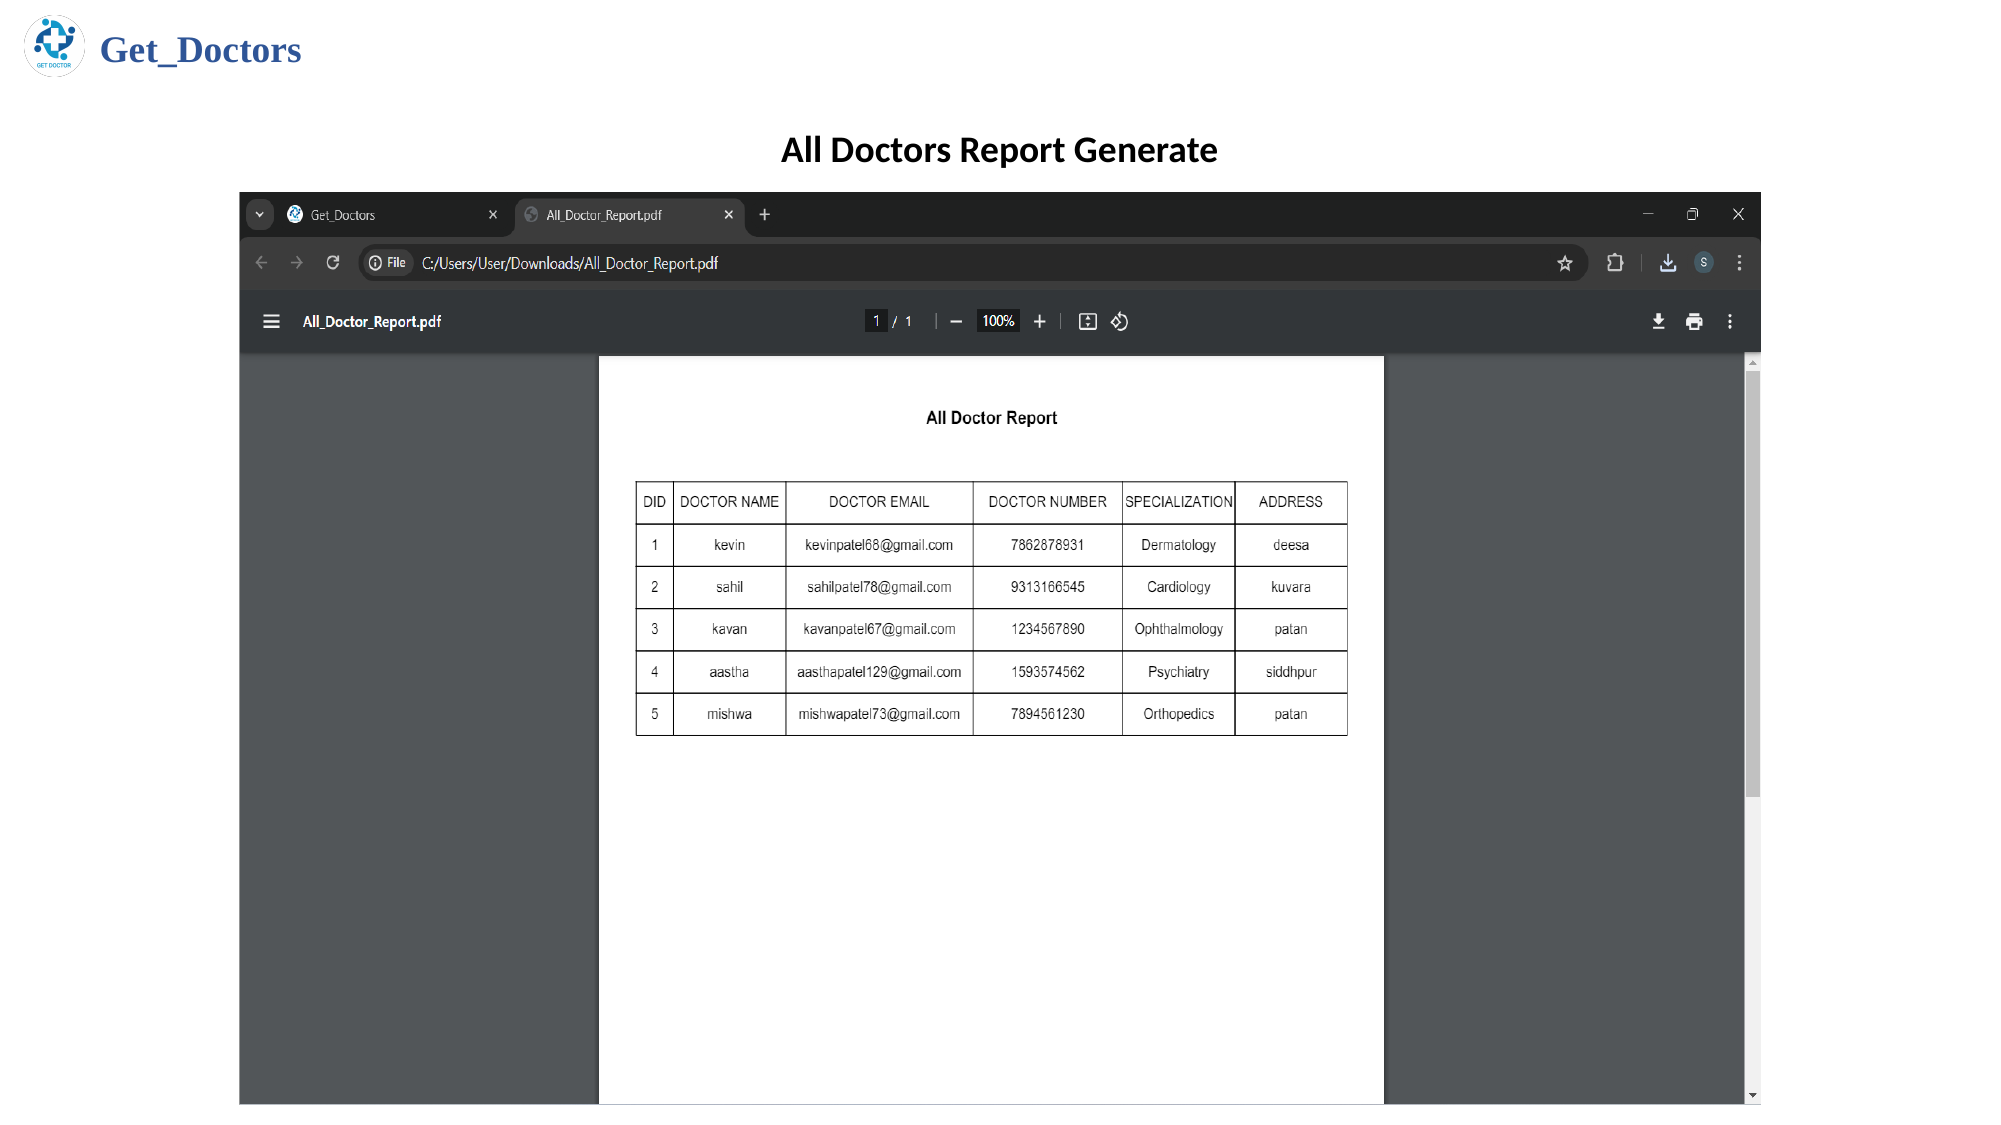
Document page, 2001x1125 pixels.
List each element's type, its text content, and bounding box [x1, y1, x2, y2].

text_box All Doctors Report Generate [709, 117, 1291, 178]
picture [24, 15, 85, 77]
picture [236, 188, 1764, 1108]
text_box Get_Doctors [85, 17, 434, 77]
